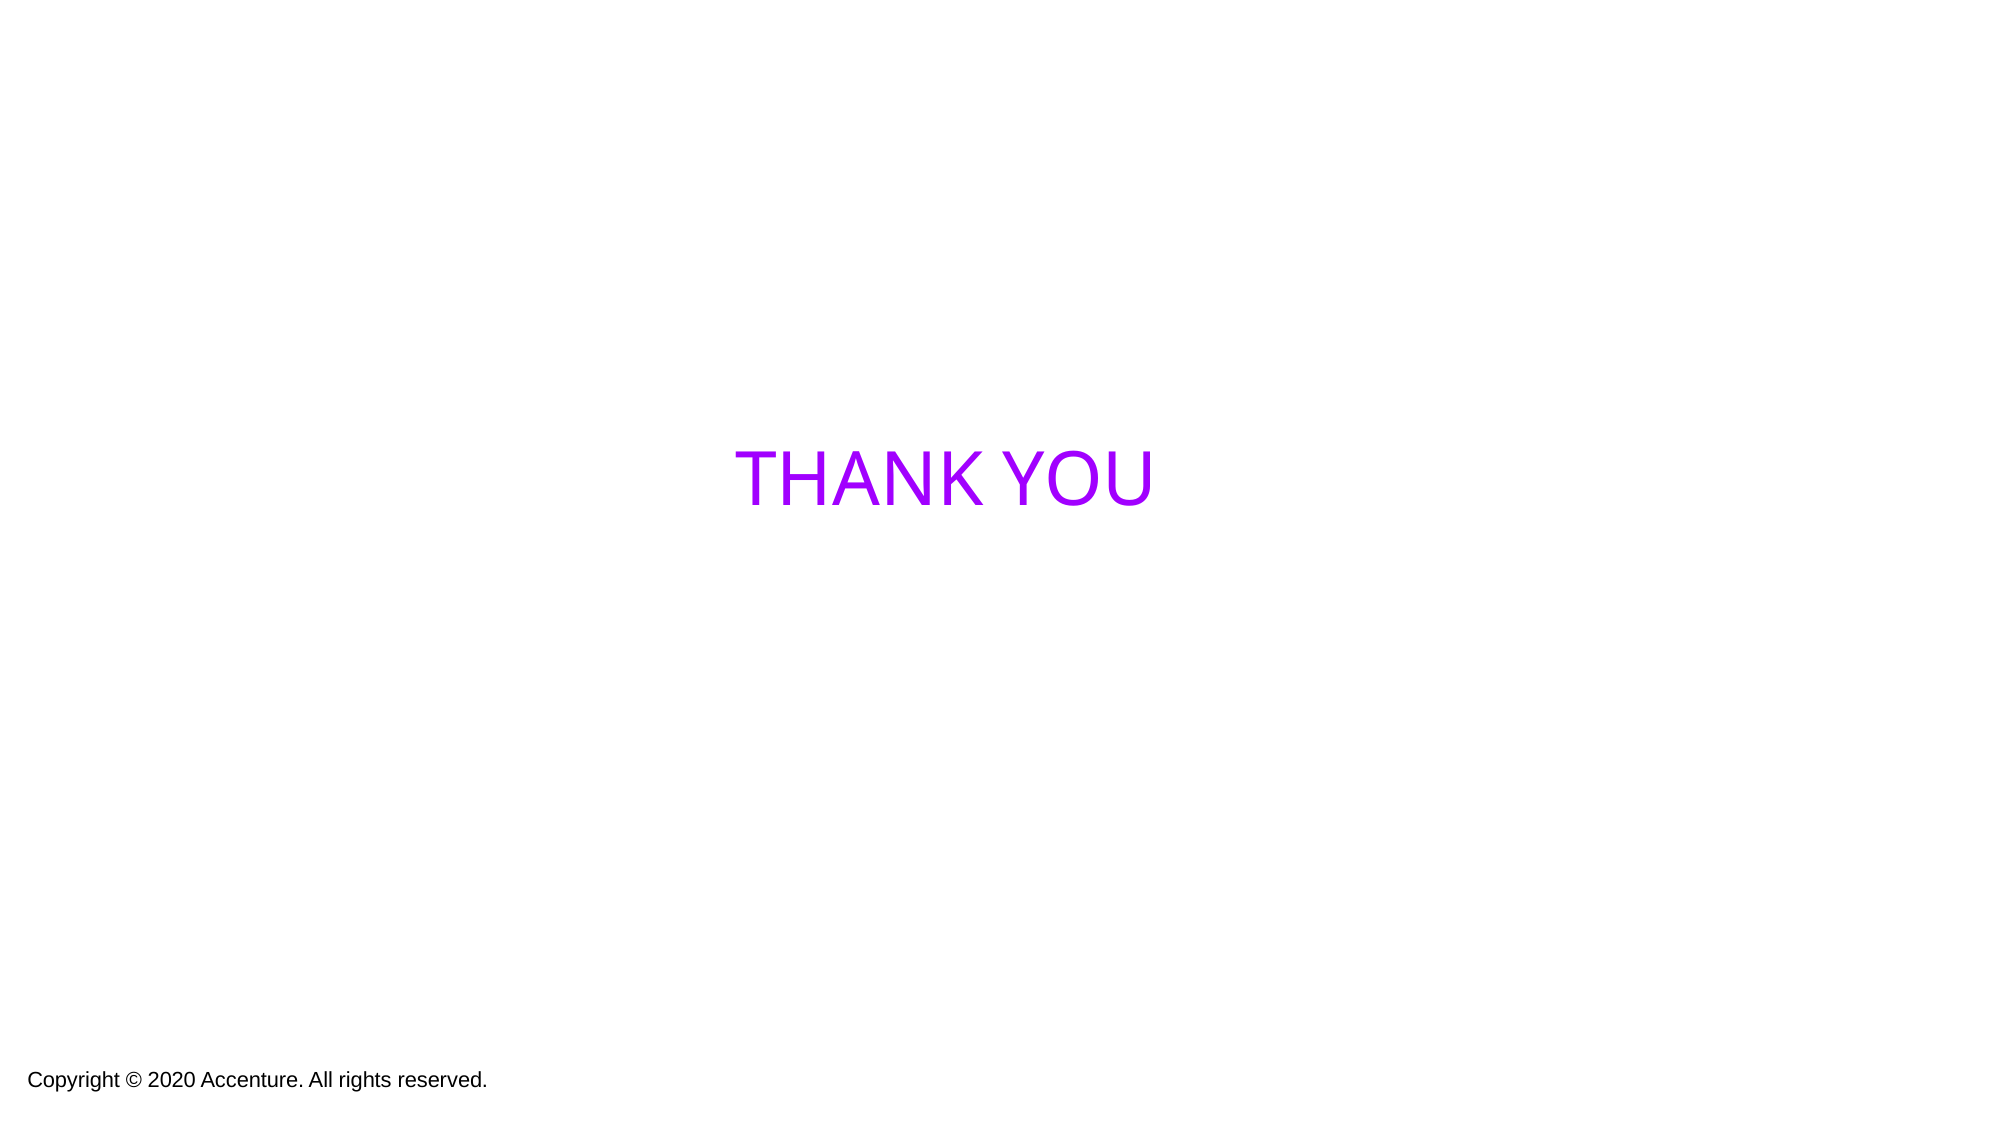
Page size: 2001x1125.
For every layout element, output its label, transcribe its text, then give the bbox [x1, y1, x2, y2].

title Thank You [170, 439, 1709, 527]
